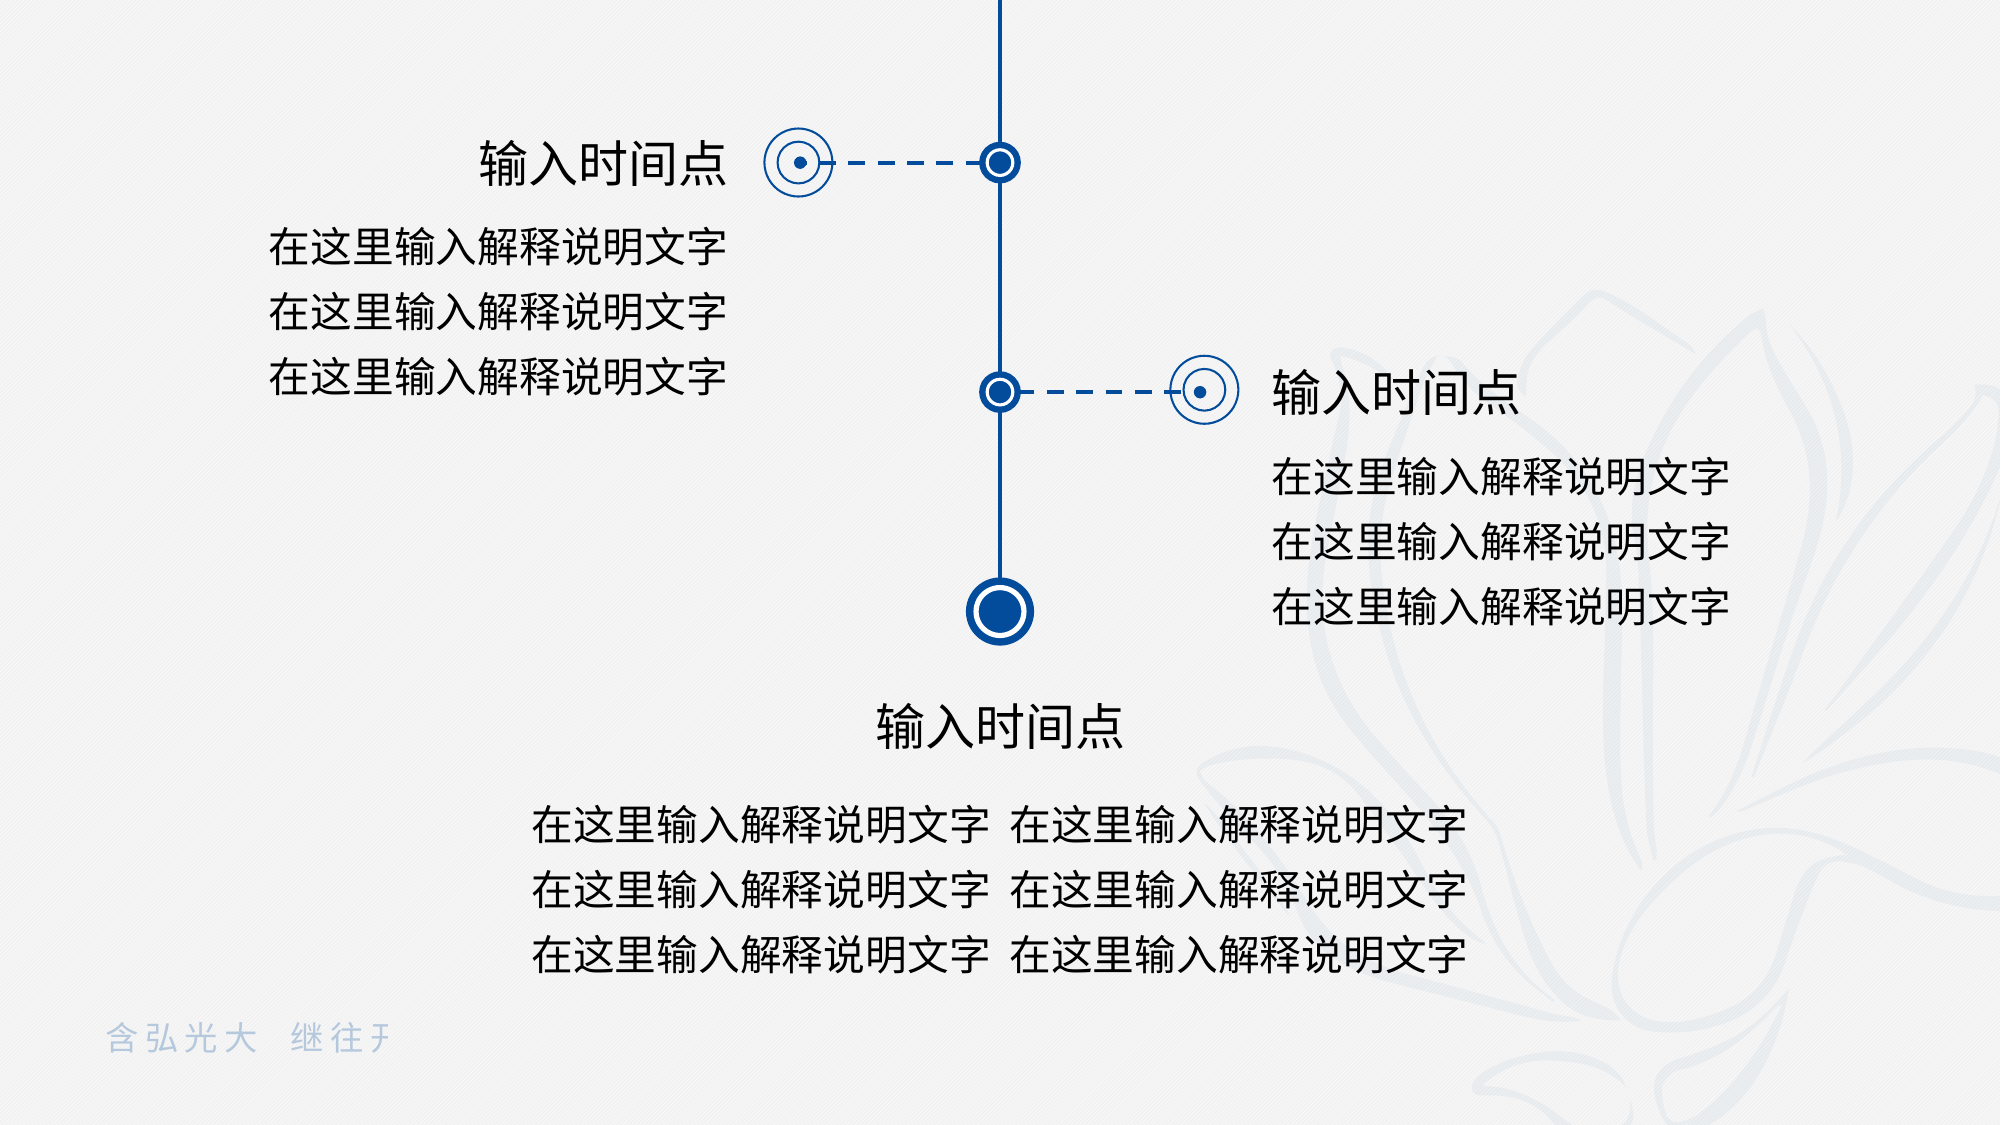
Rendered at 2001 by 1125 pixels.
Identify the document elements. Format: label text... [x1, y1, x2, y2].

text_box 含弘光大 继往开来 [105, 1009, 569, 1065]
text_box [979, 355, 1239, 424]
text_box [964, 576, 1036, 647]
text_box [1256, 354, 1821, 635]
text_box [764, 128, 1021, 197]
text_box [503, 687, 1497, 983]
text_box [975, 586, 1025, 637]
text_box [1193, 292, 2000, 1125]
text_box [179, 124, 744, 405]
